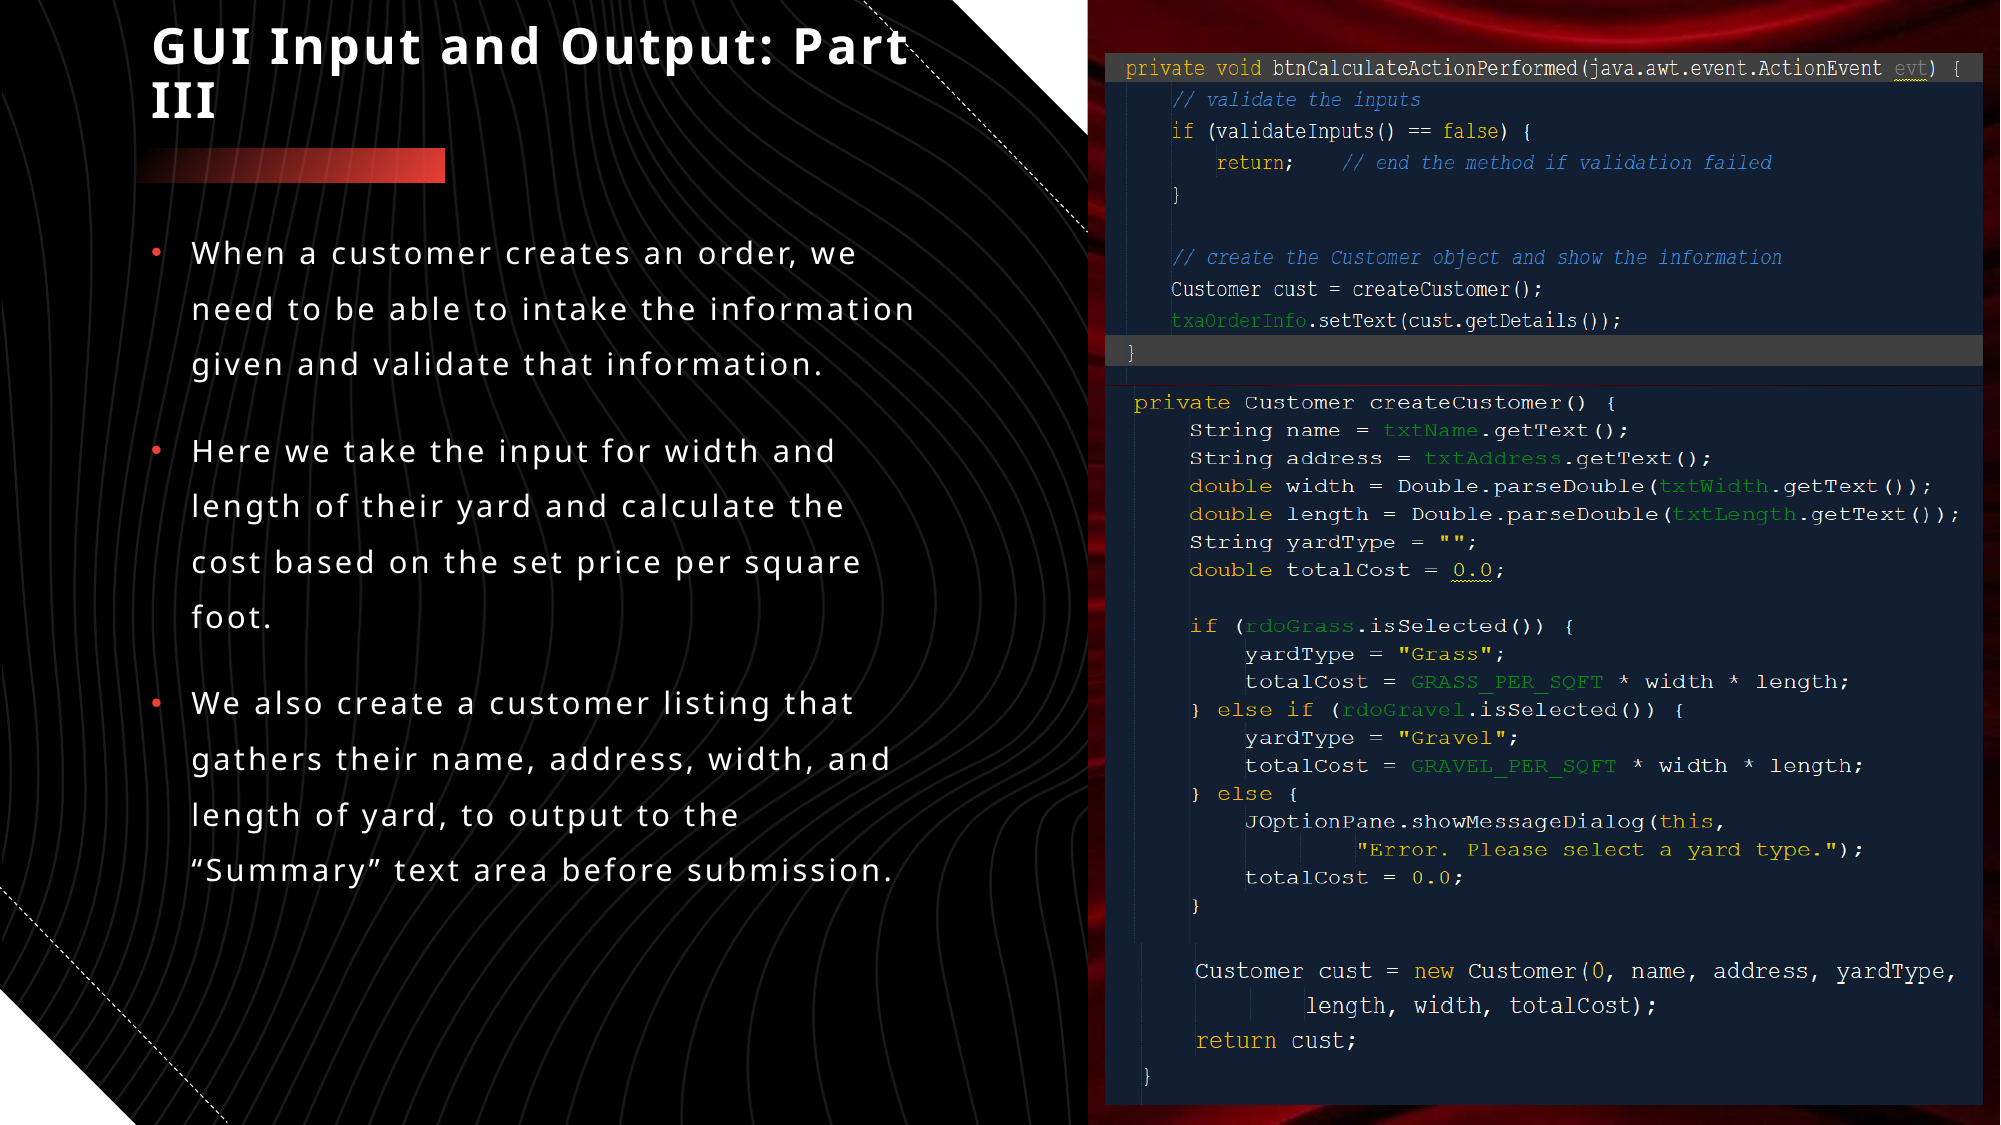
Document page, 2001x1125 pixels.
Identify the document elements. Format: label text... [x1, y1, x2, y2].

picture [1088, 0, 2000, 1125]
title GUI Input and Output: Part III [136, 27, 934, 124]
list When a customer creates an order, we need to be able to intake the information given and validate that information. Here we take the input for width and length of their yard and calculate the cost based on the set price per square foot. We also create a customer listing that gathers their name, address, width, and length of yard, to output to the “Summary” text area before submission. [136, 207, 934, 946]
